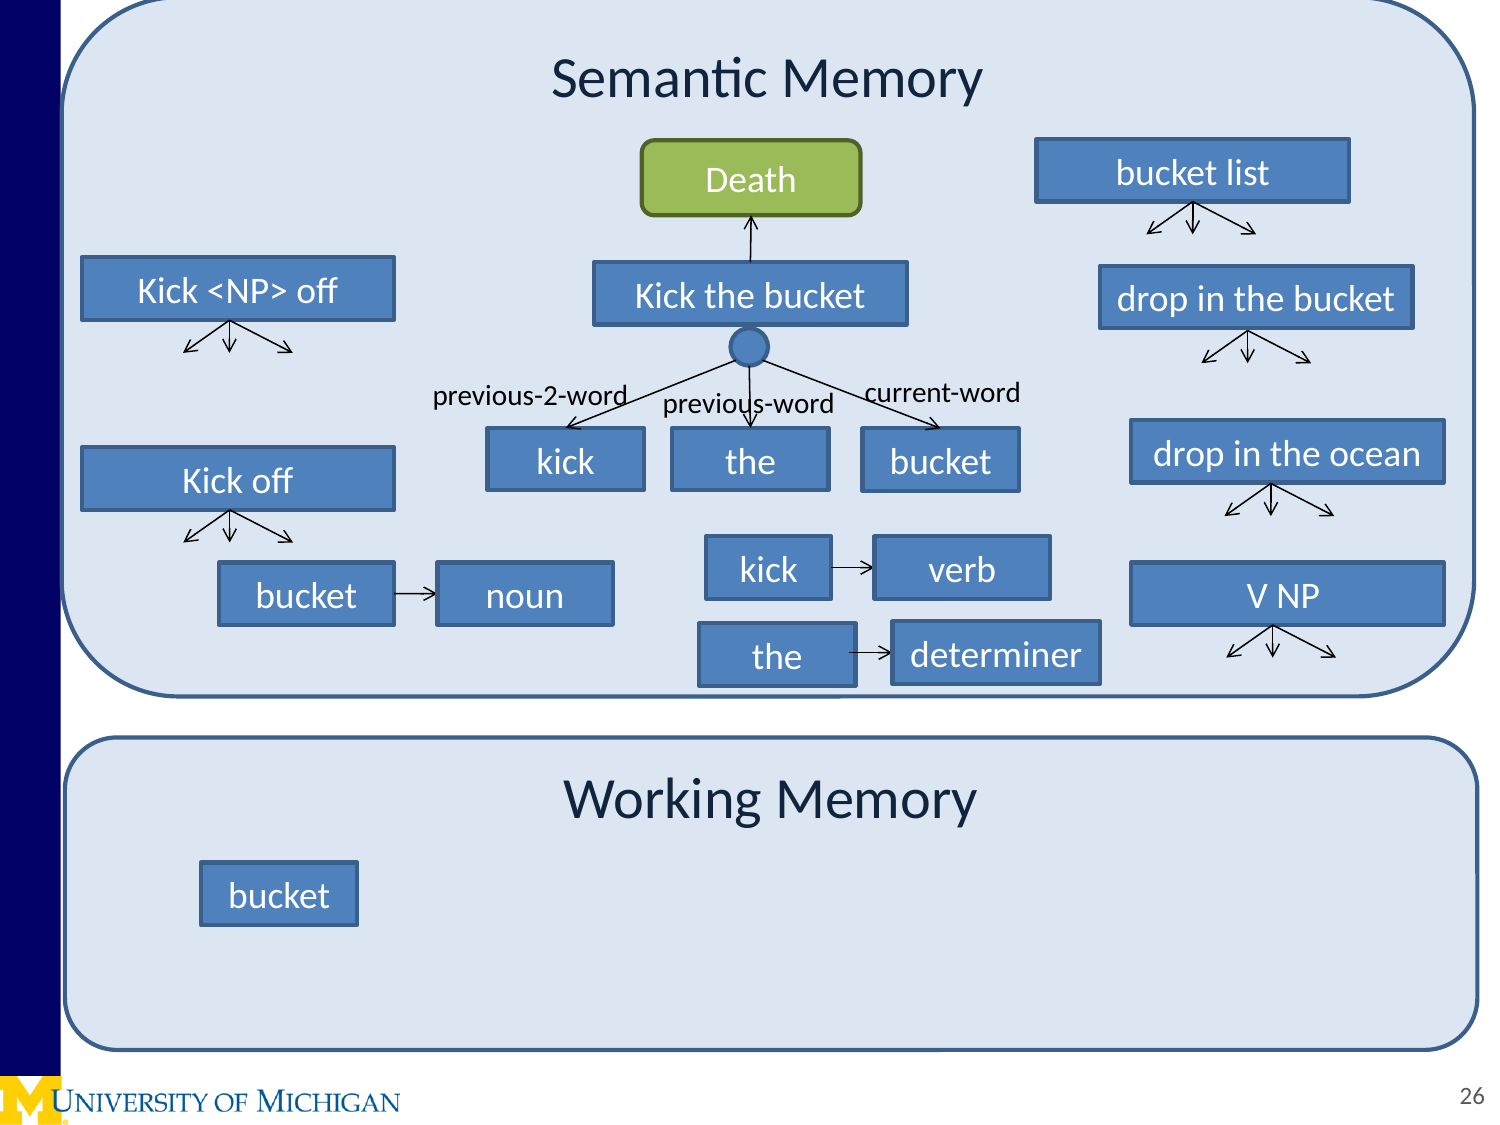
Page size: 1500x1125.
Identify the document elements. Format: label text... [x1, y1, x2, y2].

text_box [762, 359, 941, 429]
slide_number 26 [1149, 1065, 1500, 1125]
text_box Kick <NP> off [80, 255, 396, 322]
text_box current-word [944, 365, 1088, 416]
text_box the [670, 428, 831, 492]
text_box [1146, 201, 1257, 235]
text_box bucket list [1034, 137, 1351, 204]
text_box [1224, 483, 1335, 517]
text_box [182, 319, 294, 354]
text_box noun [435, 560, 615, 627]
text_box drop in the ocean [1129, 418, 1446, 485]
text_box Working Memory [62, 735, 1480, 1053]
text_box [565, 359, 737, 429]
text_box kick [704, 534, 833, 601]
text_box Semantic Memory [59, 0, 1477, 699]
text_box the [697, 621, 858, 688]
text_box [1200, 330, 1312, 364]
text_box V NP [1129, 560, 1446, 627]
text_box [1226, 624, 1337, 658]
picture [0, 1076, 400, 1125]
text_box Death [639, 138, 863, 218]
text_box previous-2-word [394, 368, 560, 419]
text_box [182, 509, 294, 543]
text_box drop in the bucket [1098, 264, 1415, 330]
text_box bucket [199, 860, 359, 927]
text_box kick [485, 426, 646, 492]
text_box determiner [890, 619, 1102, 686]
text_box Kick the bucket [592, 260, 909, 327]
text_box bucket [860, 426, 1021, 493]
text_box bucket [217, 560, 396, 627]
text_box Kick off [80, 445, 396, 512]
text_box verb [872, 534, 1052, 601]
text_box [728, 326, 771, 368]
